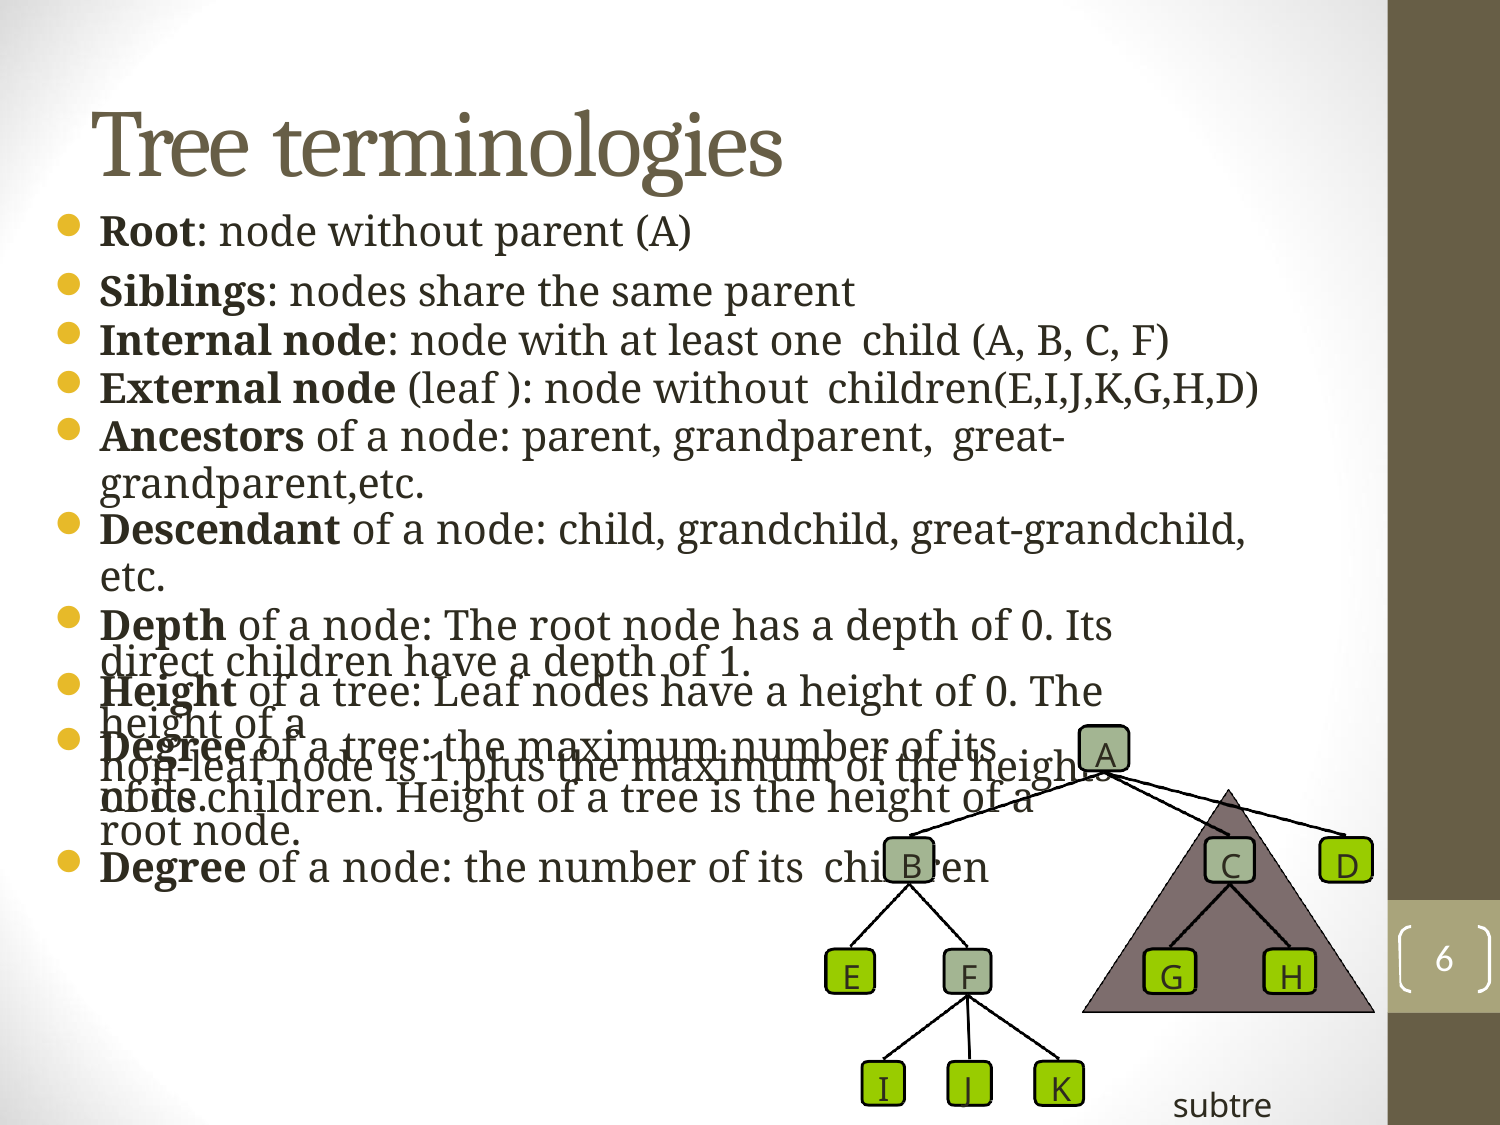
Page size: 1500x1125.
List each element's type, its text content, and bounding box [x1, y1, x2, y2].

text_box Root: node without parent (A) Siblings: nodes share the same parent Internal node: node with at least one child (A, B, C, F) External node (leaf ): node without children(E,I,J,K,G,H,D) Ancestors of a node: parent, grandparent, great-grandparent,etc. Descendant of a node: child, grandchild, great-grandchild, etc. Depth of a node: The root node has a depth of 0. Its direct children have a depth of 1. Height of a tree: Leaf nodes have a height of 0. The height of a non-leaf node is 1 plus the maximum of the heights of its children. Height of a tree is the height of a root node. Degree of a node: the number of its children [52, 193, 1272, 723]
picture [0, 0, 1387, 1125]
title Tree terminologies [87, 78, 1413, 269]
text_box subtree [1170, 1115, 1284, 1125]
text_box [1398, 925, 1412, 994]
text_box Degree of a tree: the maximum number of its node. [52, 717, 1022, 820]
text_box Root: node without parent (A) Siblings: nodes share the same parent Internal node: node with at least one child (A, B, C, F) External node (leaf ): node without children(E,I,J,K,G,H,D) Ancestors of a node: parent, grandparent, great-grandparent,etc. Descendant of a node: child, grandchild, great-grandchild, etc. Depth of a node: The root node has a depth of 0. Its direct children have a depth of 1. Height of a tree: Leaf nodes have a height of 0. The height of a non-leaf node is 1 plus the maximum of the heights of its children. Height of a tree is the height of a root node. Degree of a node: the number of its children [52, 820, 819, 892]
text_box 6 [1432, 932, 1457, 980]
text_box [1477, 925, 1492, 994]
